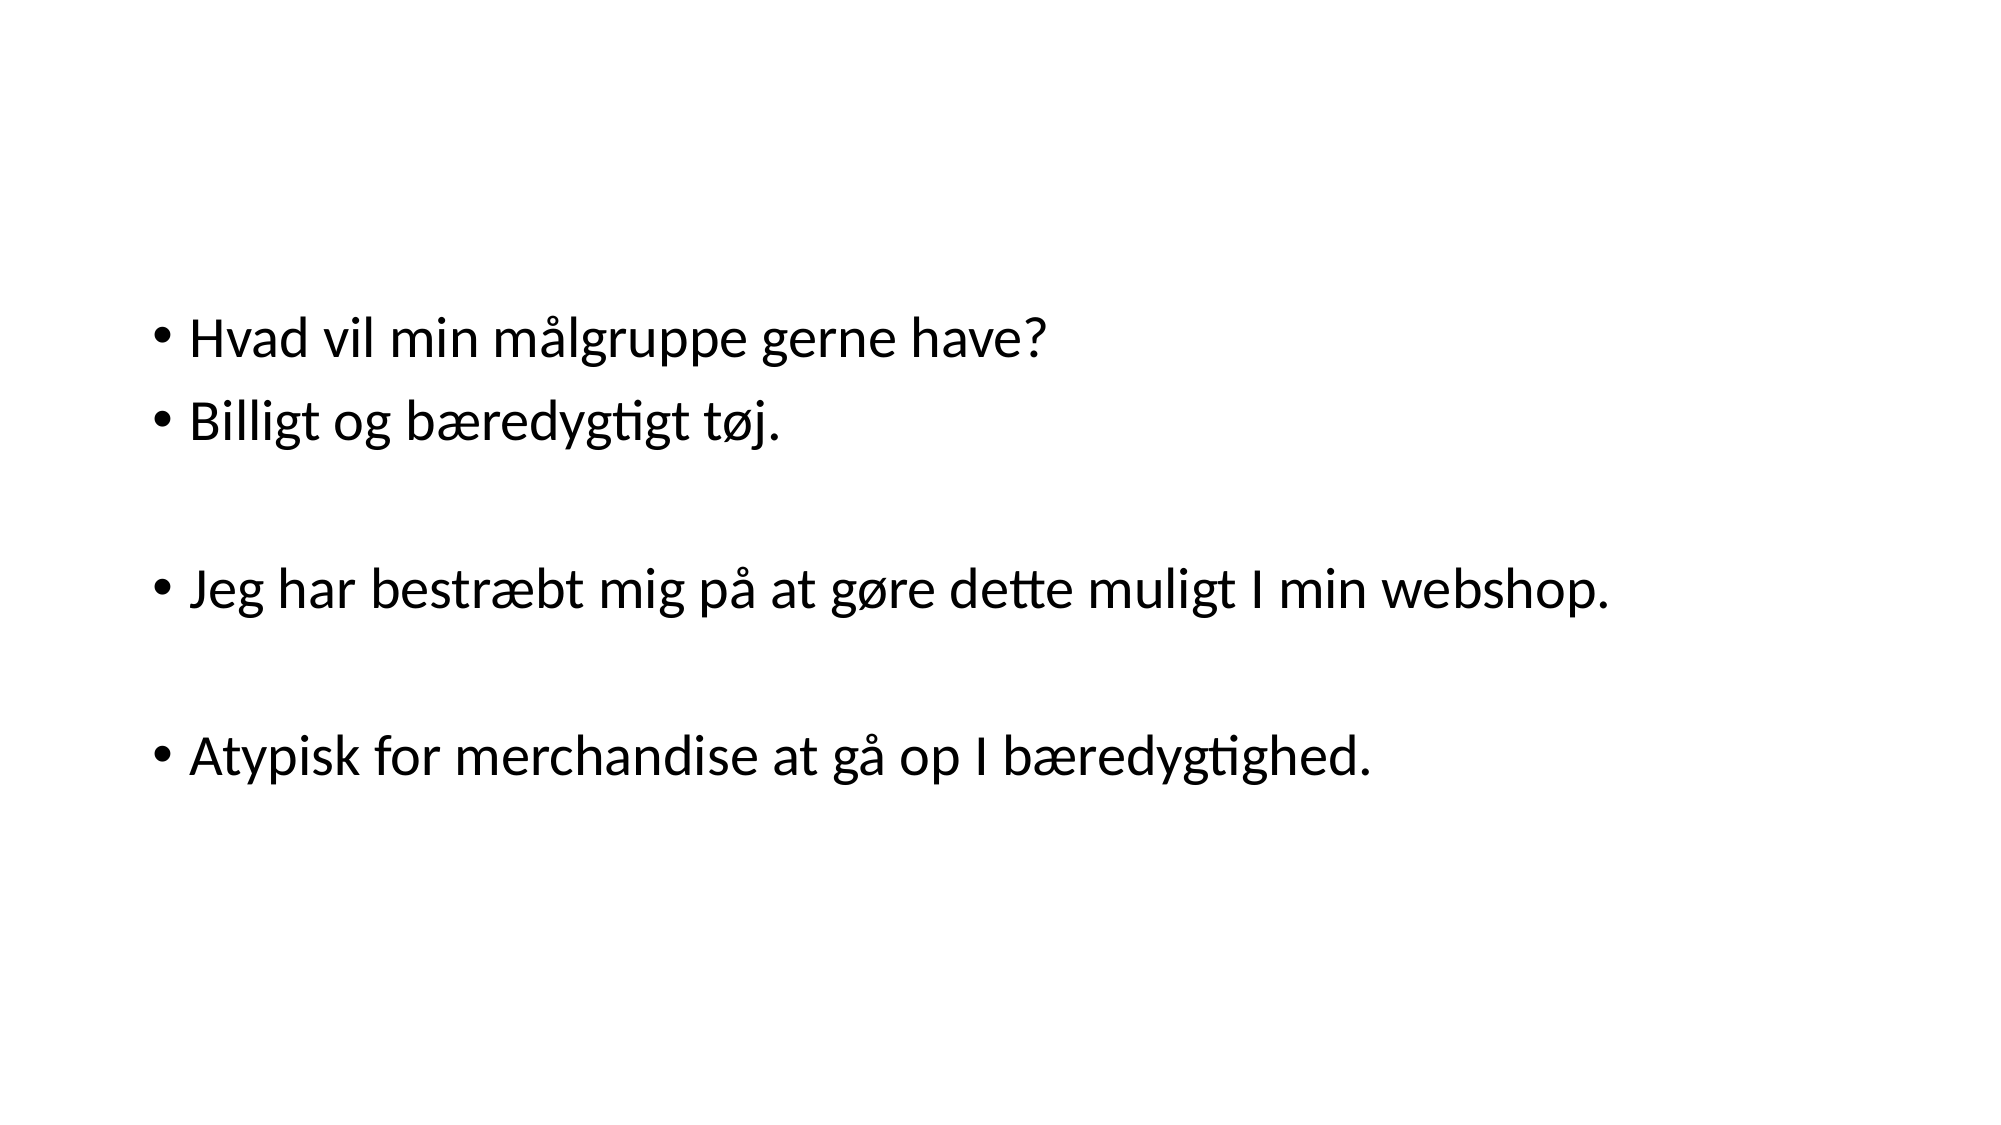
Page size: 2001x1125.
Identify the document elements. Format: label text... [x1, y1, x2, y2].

list Hvad vil min målgruppe gerne have? Billigt og bæredygtigt tøj. Jeg har bestræbt mig på at gøre dette muligt I min webshop. Atypisk for merchandise at gå op I bæredygtighed. [137, 299, 1863, 1014]
